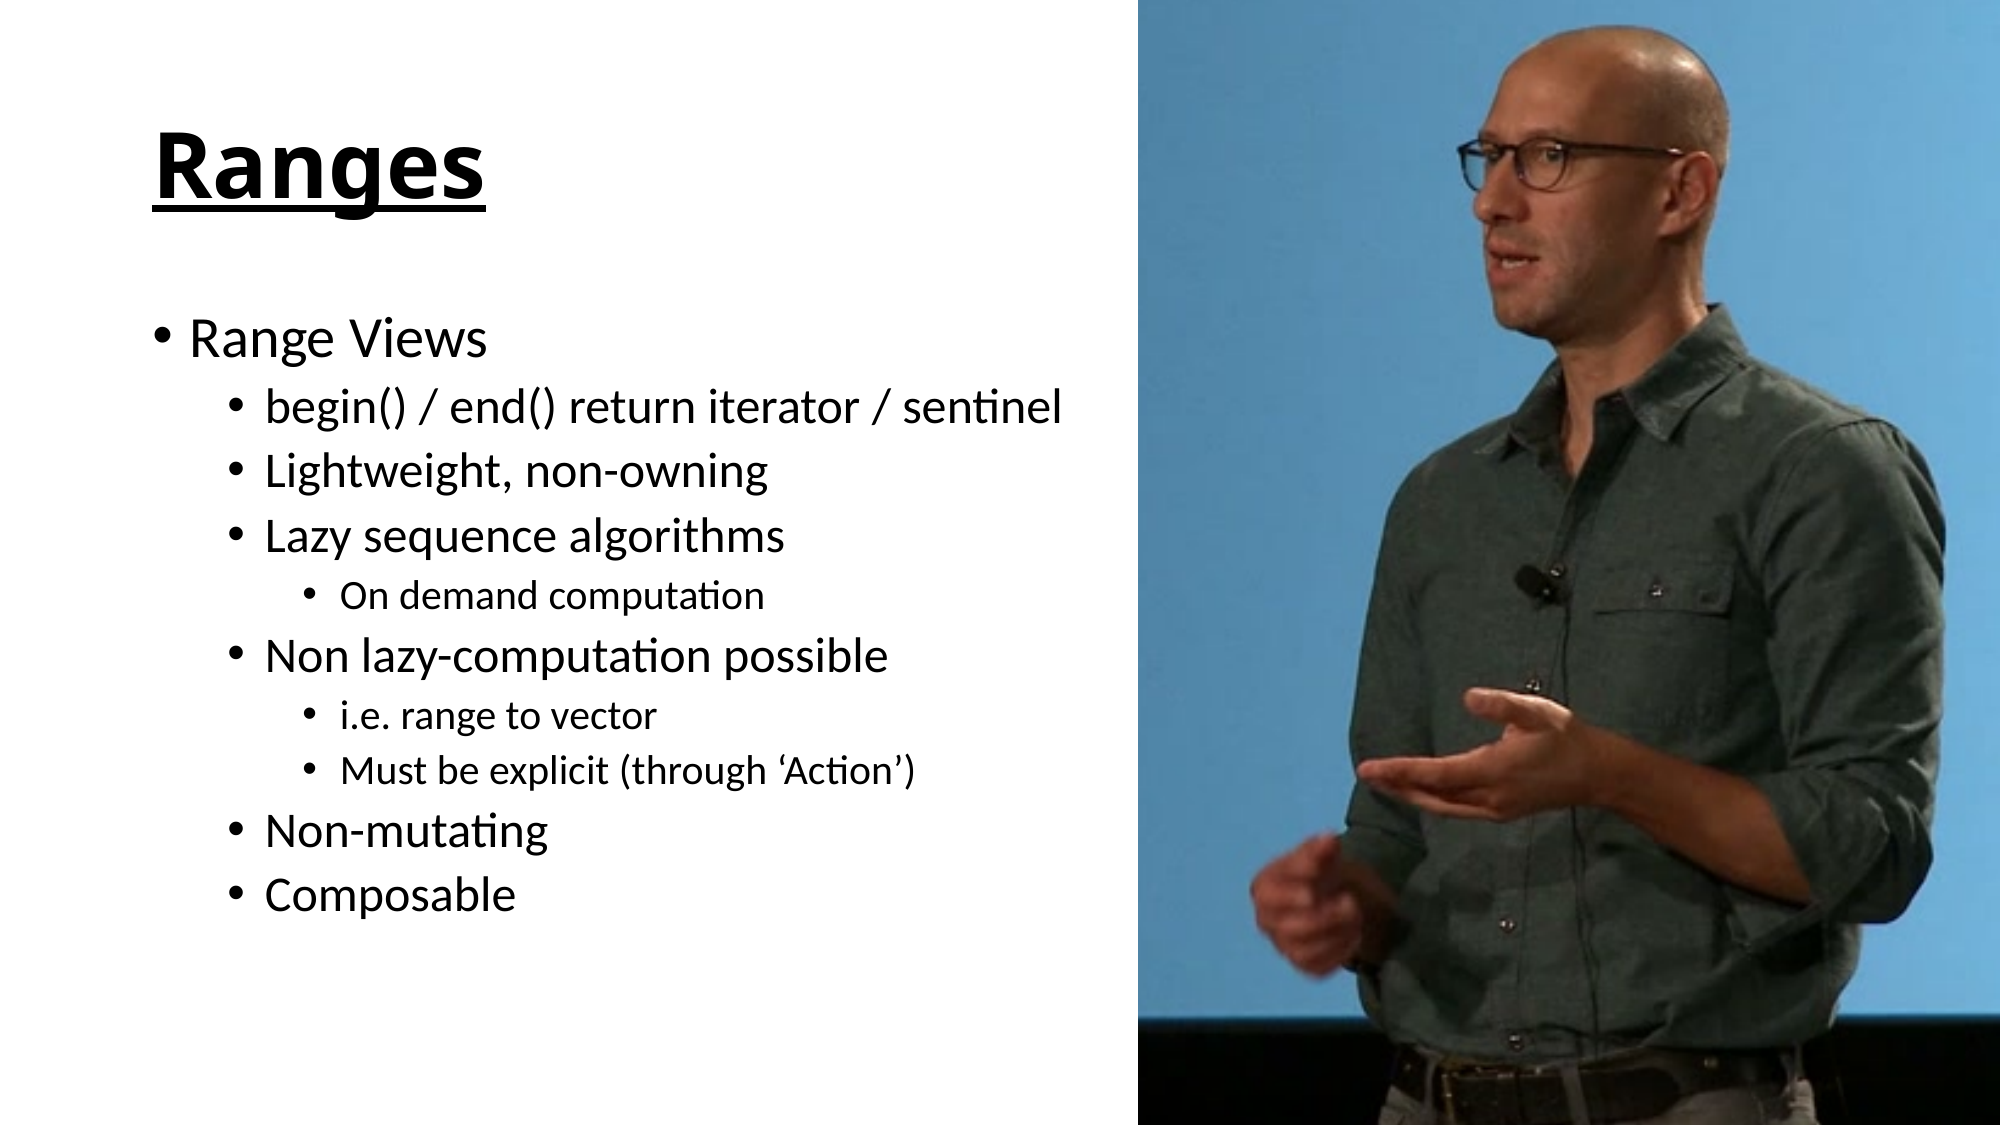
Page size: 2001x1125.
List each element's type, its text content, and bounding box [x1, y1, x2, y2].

list Range Views begin() / end() return iterator / sentinel Lightweight, non-owning Lazy sequence algorithms On demand computation Non lazy-computation possible i.e. range to vector Must be explicit (through ‘Action’) Non-mutating Composable [137, 299, 1138, 1014]
title Ranges [137, 59, 1138, 278]
picture [1138, 0, 2000, 1125]
